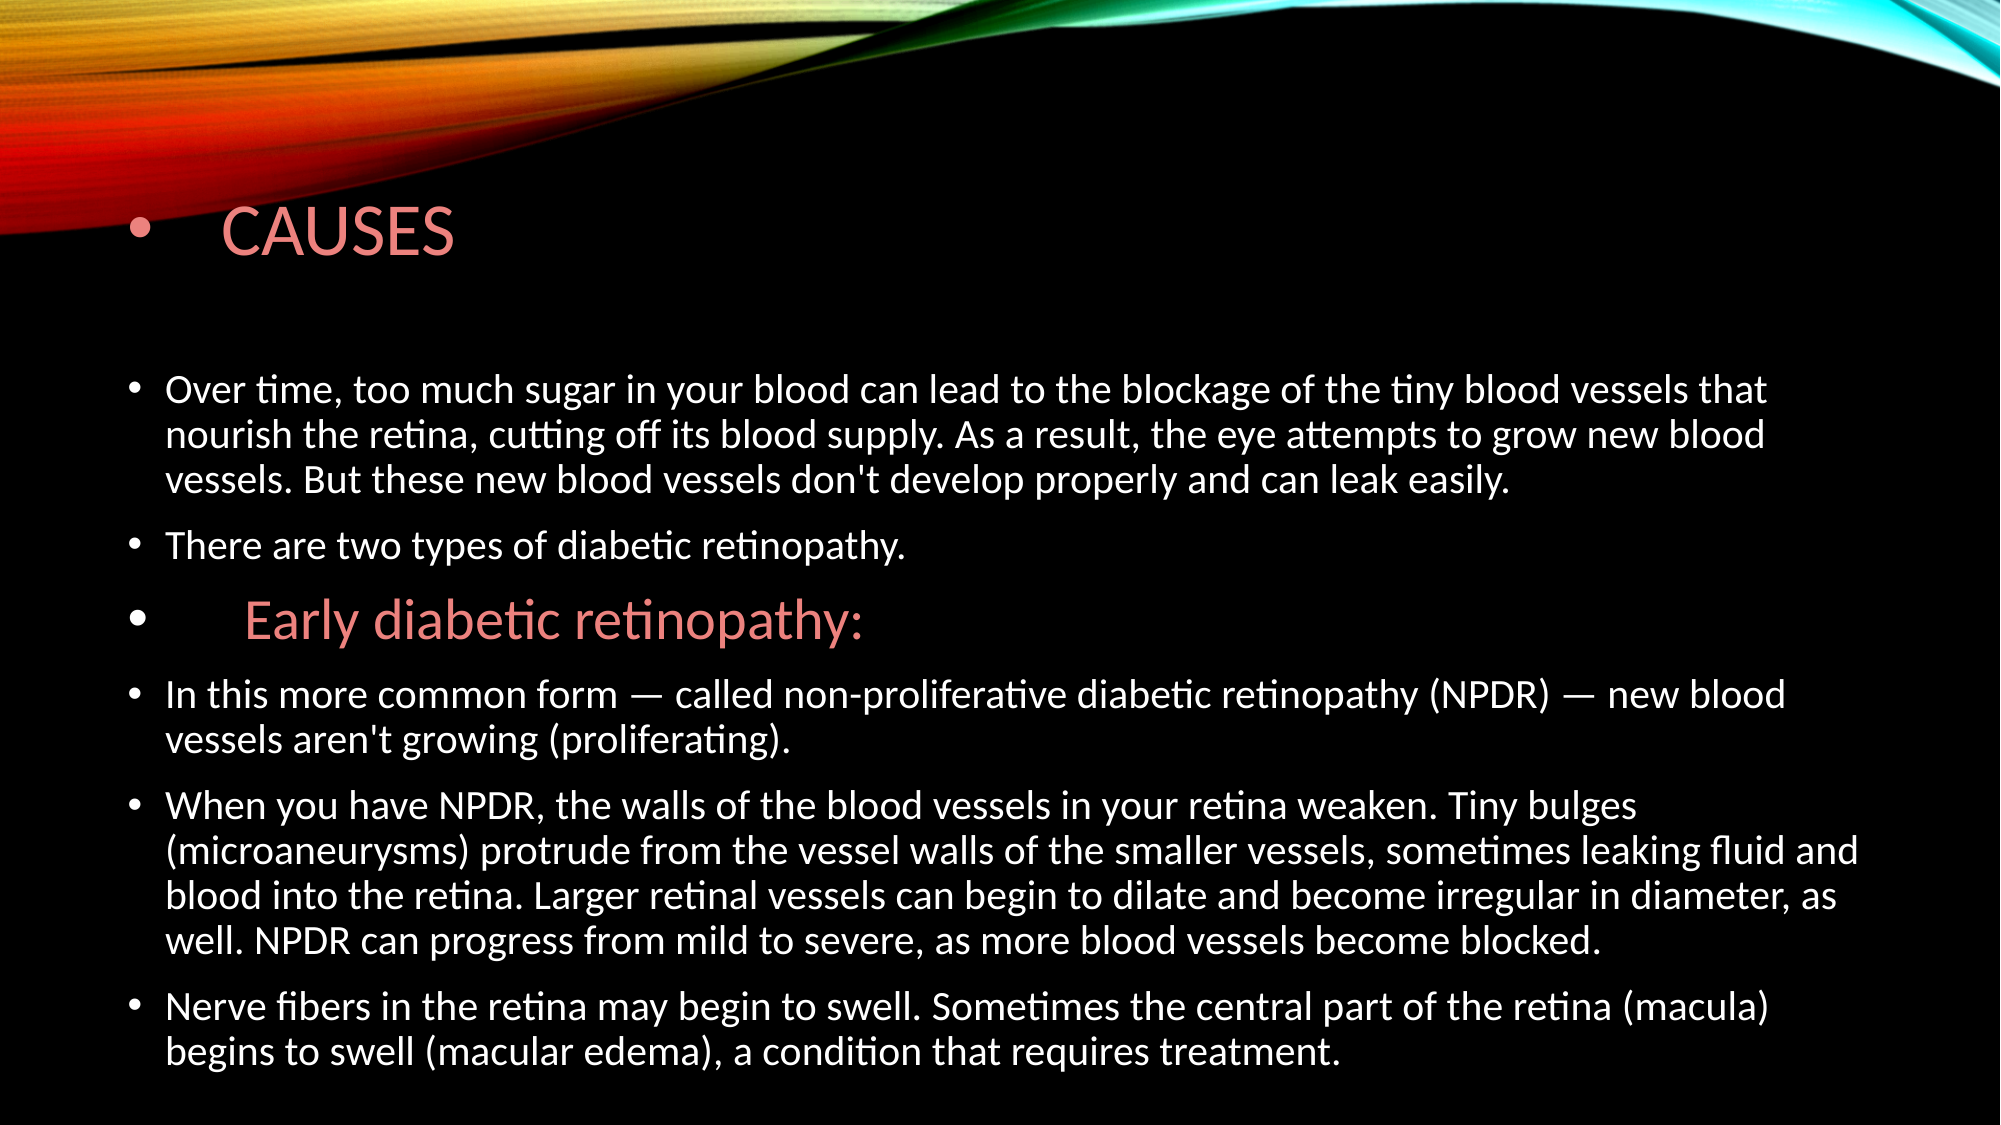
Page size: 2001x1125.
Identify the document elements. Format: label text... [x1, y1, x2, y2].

list Over time, too much sugar in your blood can lead to the blockage of the tiny blood vessels that nourish the retina, cutting off its blood supply. As a result, the eye attempts to grow new blood vessels. But these new blood vessels don't develop properly and can leak easily. There are two types of diabetic retinopathy. Early diabetic retinopathy: In this more common form — called non-proliferative diabetic retinopathy (NPDR) — new blood vessels aren't growing (proliferating). When you have NPDR, the walls of the blood vessels in your retina weaken. Tiny bulges (microaneurysms) protrude from the vessel walls of the smaller vessels, sometimes leaking fluid and blood into the retina. Larger retinal vessels can begin to dilate and become irregular in diameter, as well. NPDR can progress from mild to severe, as more blood vessels become blocked. Nerve fibers in the retina may begin to swell. Sometimes the central part of the retina (macula) begins to swell (macular edema), a condition that requires treatment. [112, 360, 1888, 1088]
title causes [112, 125, 1888, 338]
picture [0, 0, 2000, 237]
